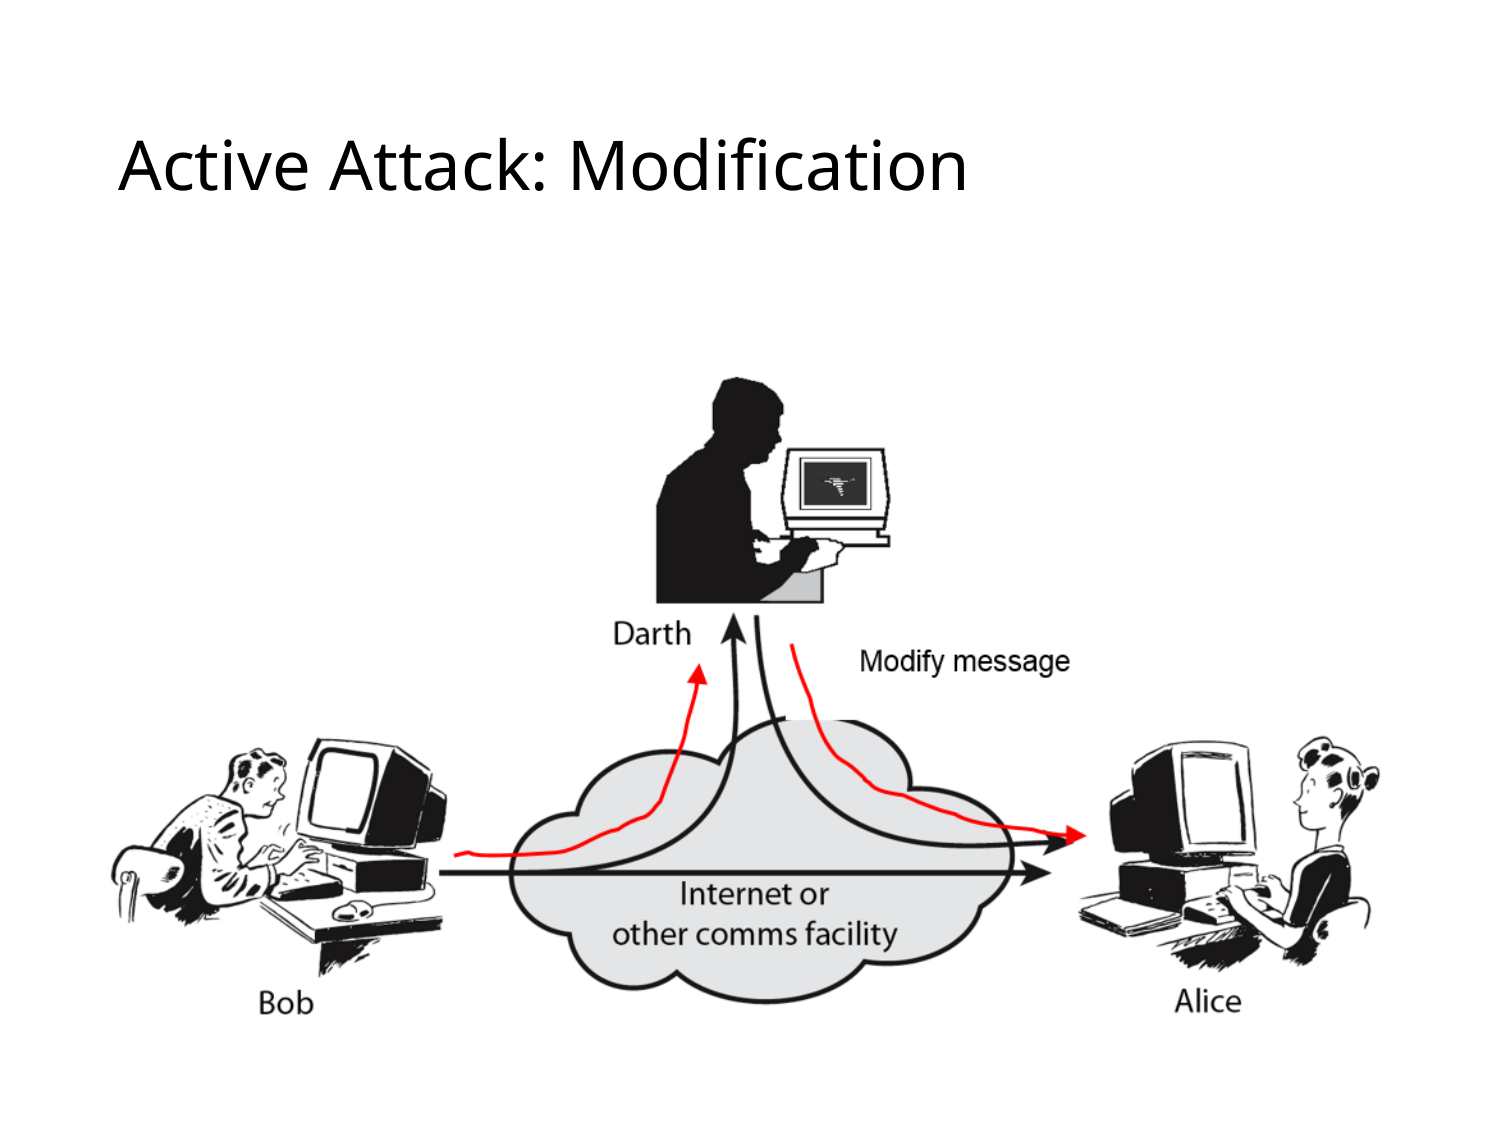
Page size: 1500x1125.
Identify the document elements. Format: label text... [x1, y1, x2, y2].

picture [88, 361, 1412, 1035]
title Active Attack: Modification [103, 59, 1397, 278]
